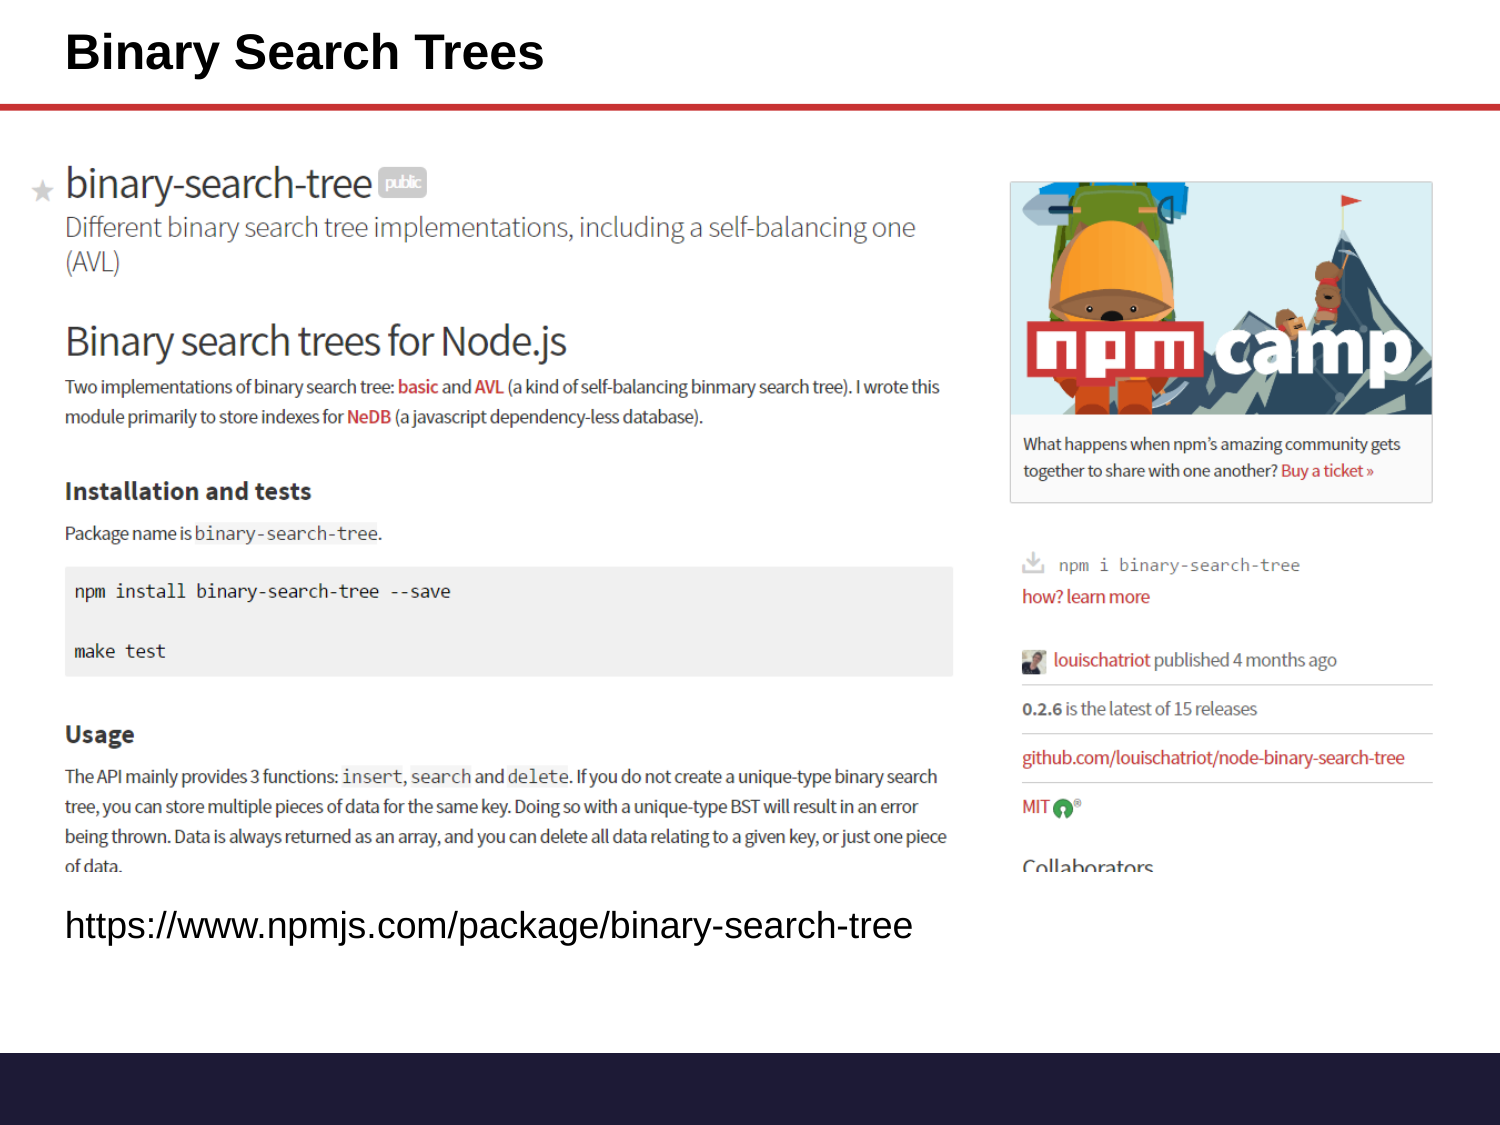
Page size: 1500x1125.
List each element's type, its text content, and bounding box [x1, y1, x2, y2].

text_box Binary Search Trees [49, 0, 1425, 108]
text_box https://www.npmjs.com/package/binary-search-tree [50, 893, 1463, 954]
picture [24, 137, 1476, 873]
